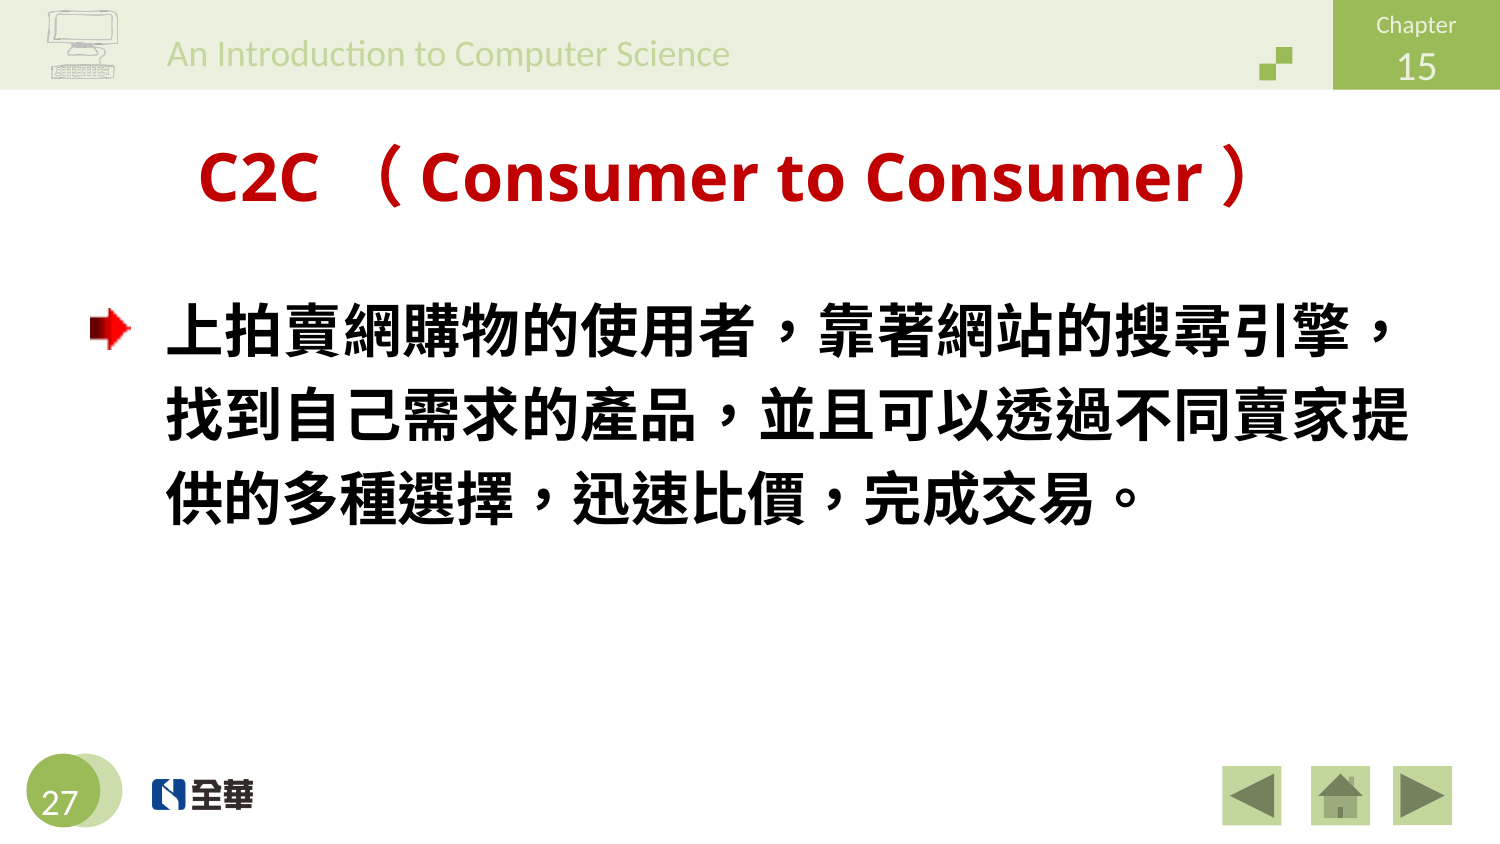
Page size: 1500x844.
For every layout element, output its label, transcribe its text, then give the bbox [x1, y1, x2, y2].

title C2C（Consumer to Consumer） [75, 104, 1425, 245]
picture [90, 308, 131, 350]
picture [152, 779, 253, 810]
picture [47, 10, 118, 79]
list 上拍賣網購物的使用者，靠著網站的搜尋引擎，找到自己需求的產品，並且可以透過不同賣家提供的多種選擇，迅速比價，完成交易。 [75, 272, 1425, 754]
